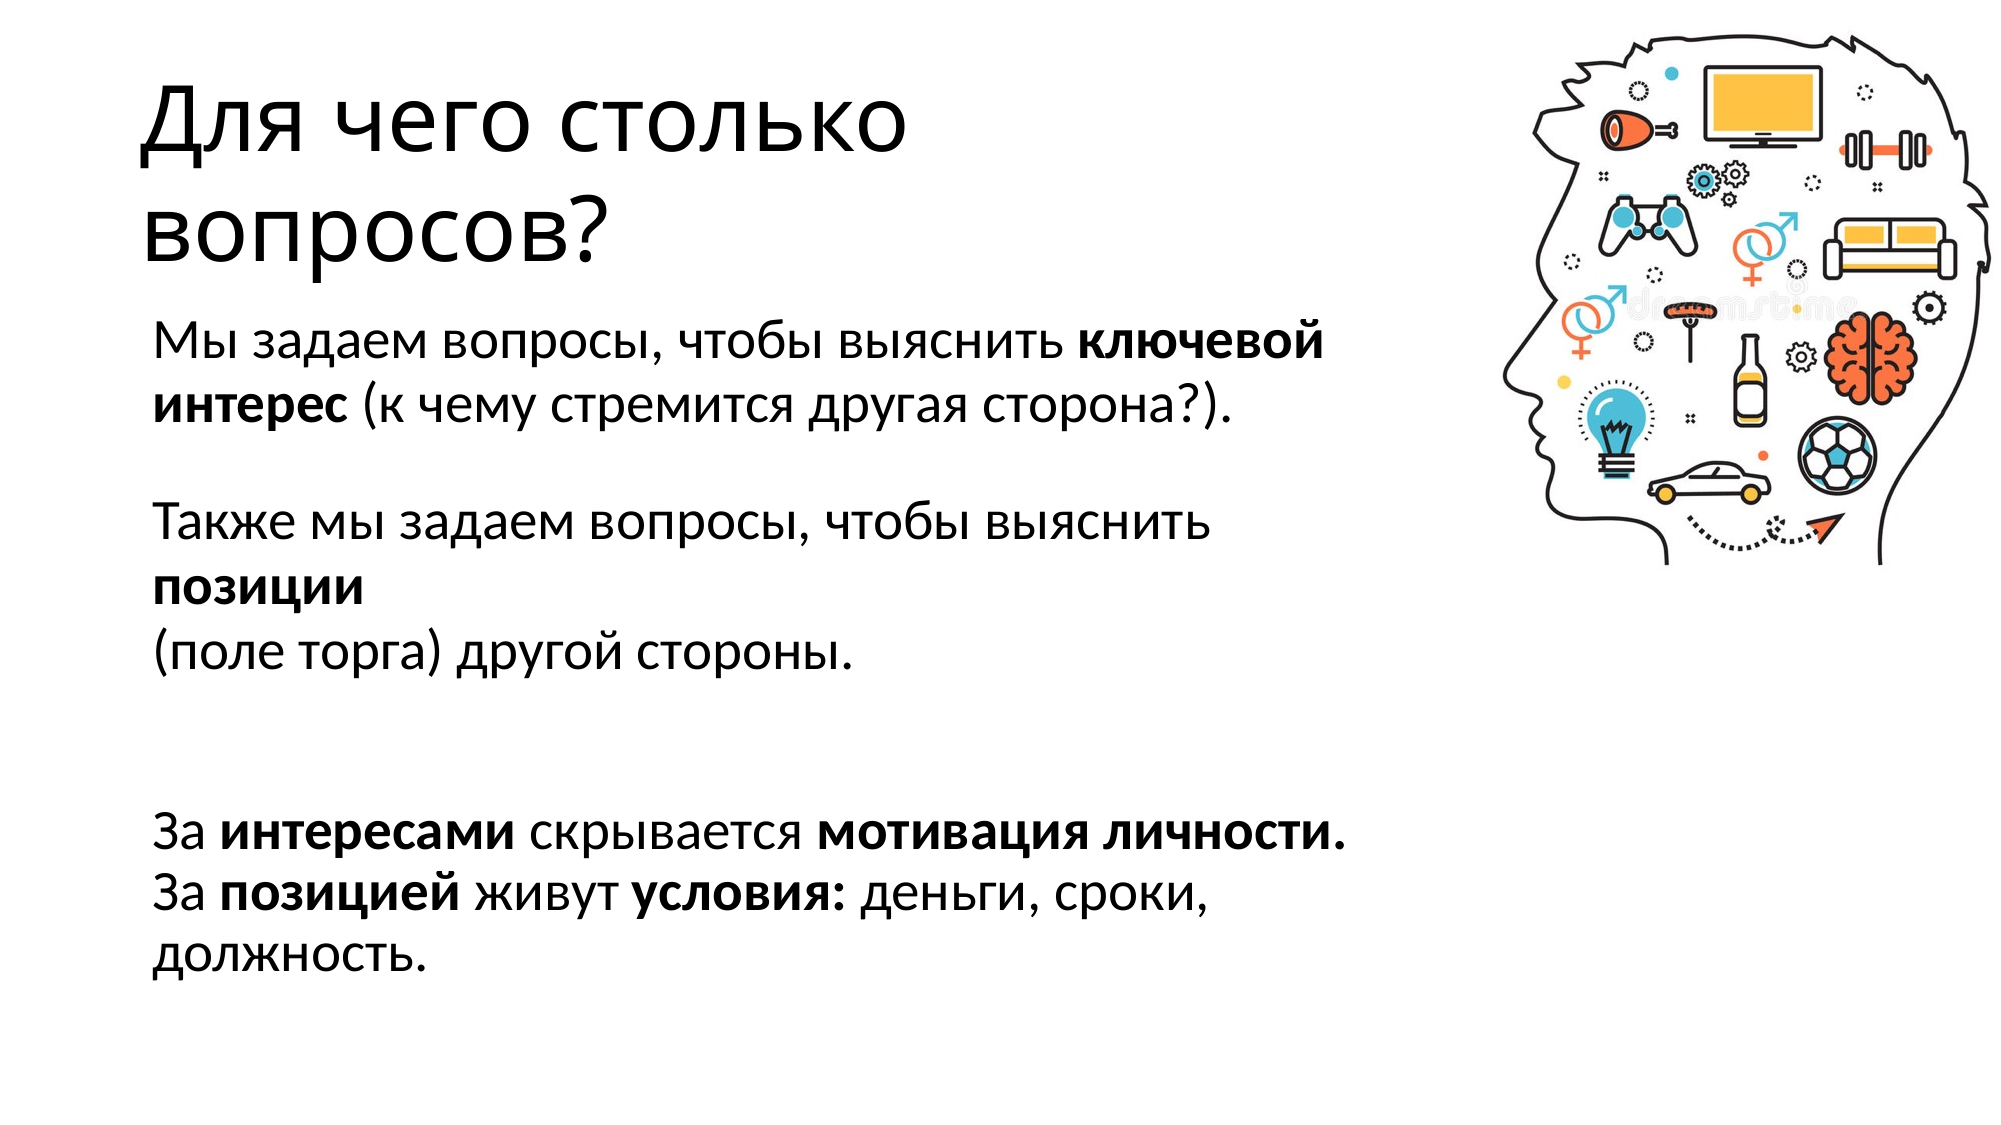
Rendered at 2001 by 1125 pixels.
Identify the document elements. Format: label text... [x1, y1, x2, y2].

title Для чего столько вопросов? [137, 57, 1380, 280]
picture [1498, 17, 2000, 581]
list Мы задаем вопросы, чтобы выяснить ключевой интерес (к чему стремится другая сторона?). Также мы задаем вопросы, чтобы выяснить позиции (поле торга) другой стороны. За интересами скрывается мотивация личности. За позицией живут условия: деньги, сроки, должность. [137, 299, 1499, 1014]
